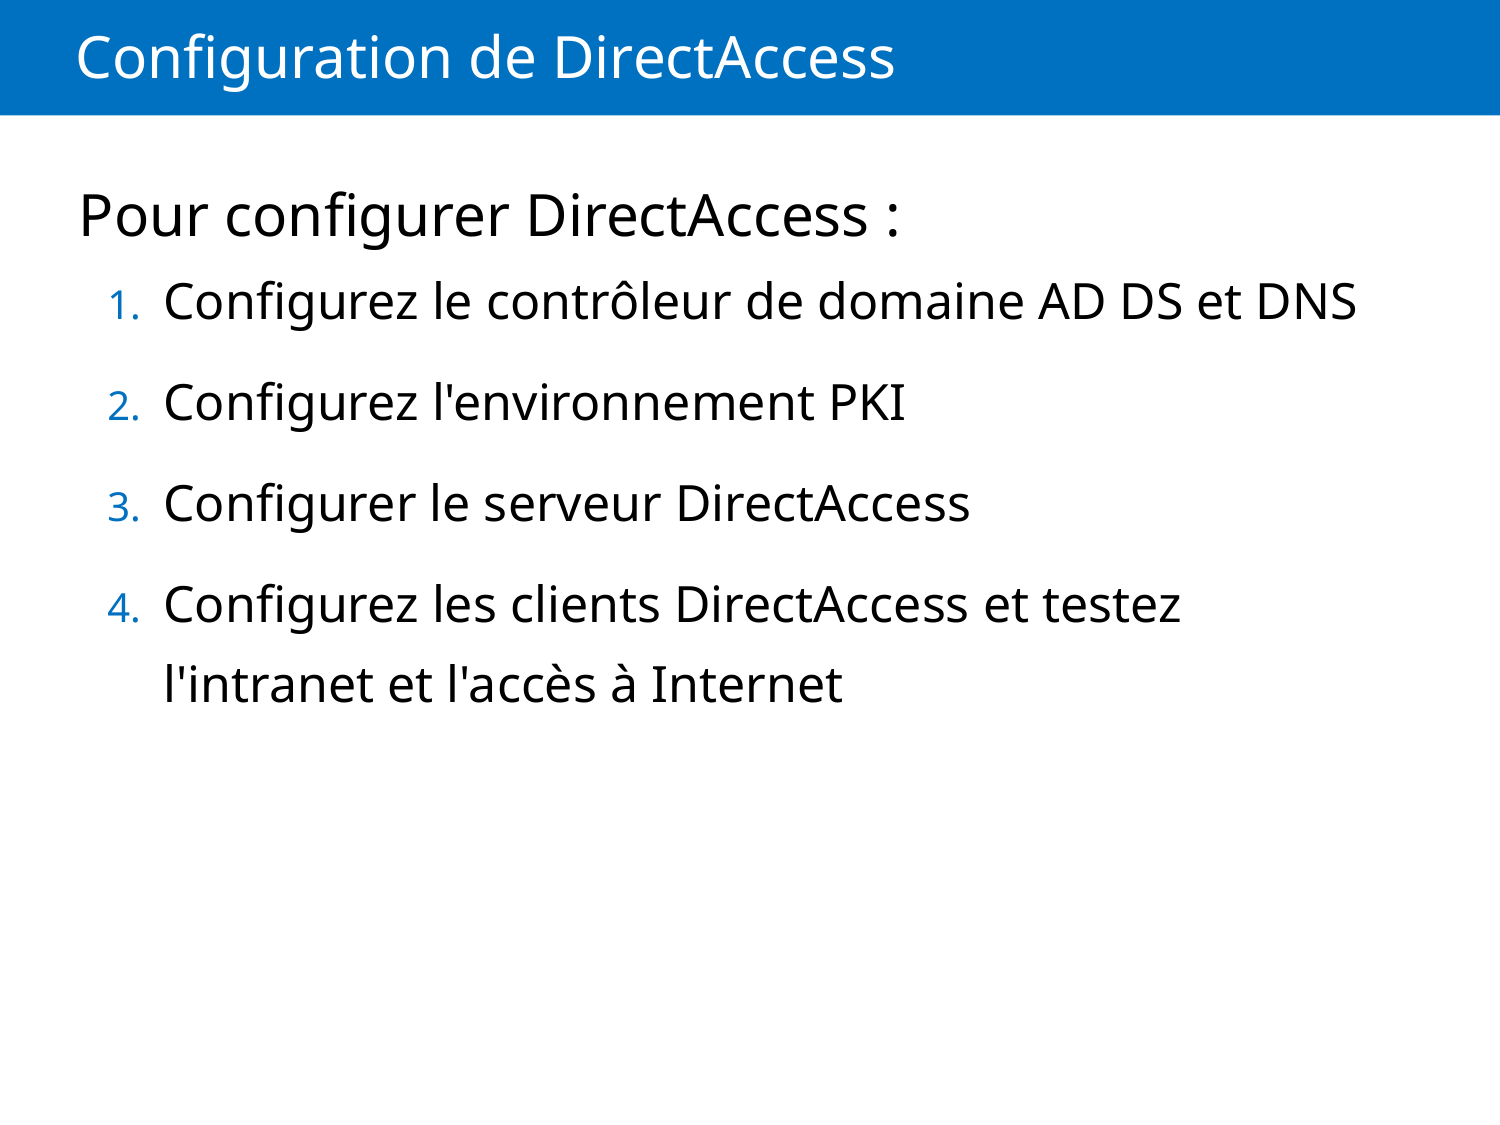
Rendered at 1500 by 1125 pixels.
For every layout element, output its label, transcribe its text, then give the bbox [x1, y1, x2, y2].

text_box Pour configurer DirectAccess : [39, 164, 1375, 682]
text_box Configurez le contrôleur de domaine AD DS et DNS Configurez l'environnement PKI Configurer le serveur DirectAccess Configurez les clients DirectAccess et testez l'intranet et l'accès à Internet [55, 282, 1379, 673]
title Configuration de DirectAccess [75, 0, 1351, 122]
